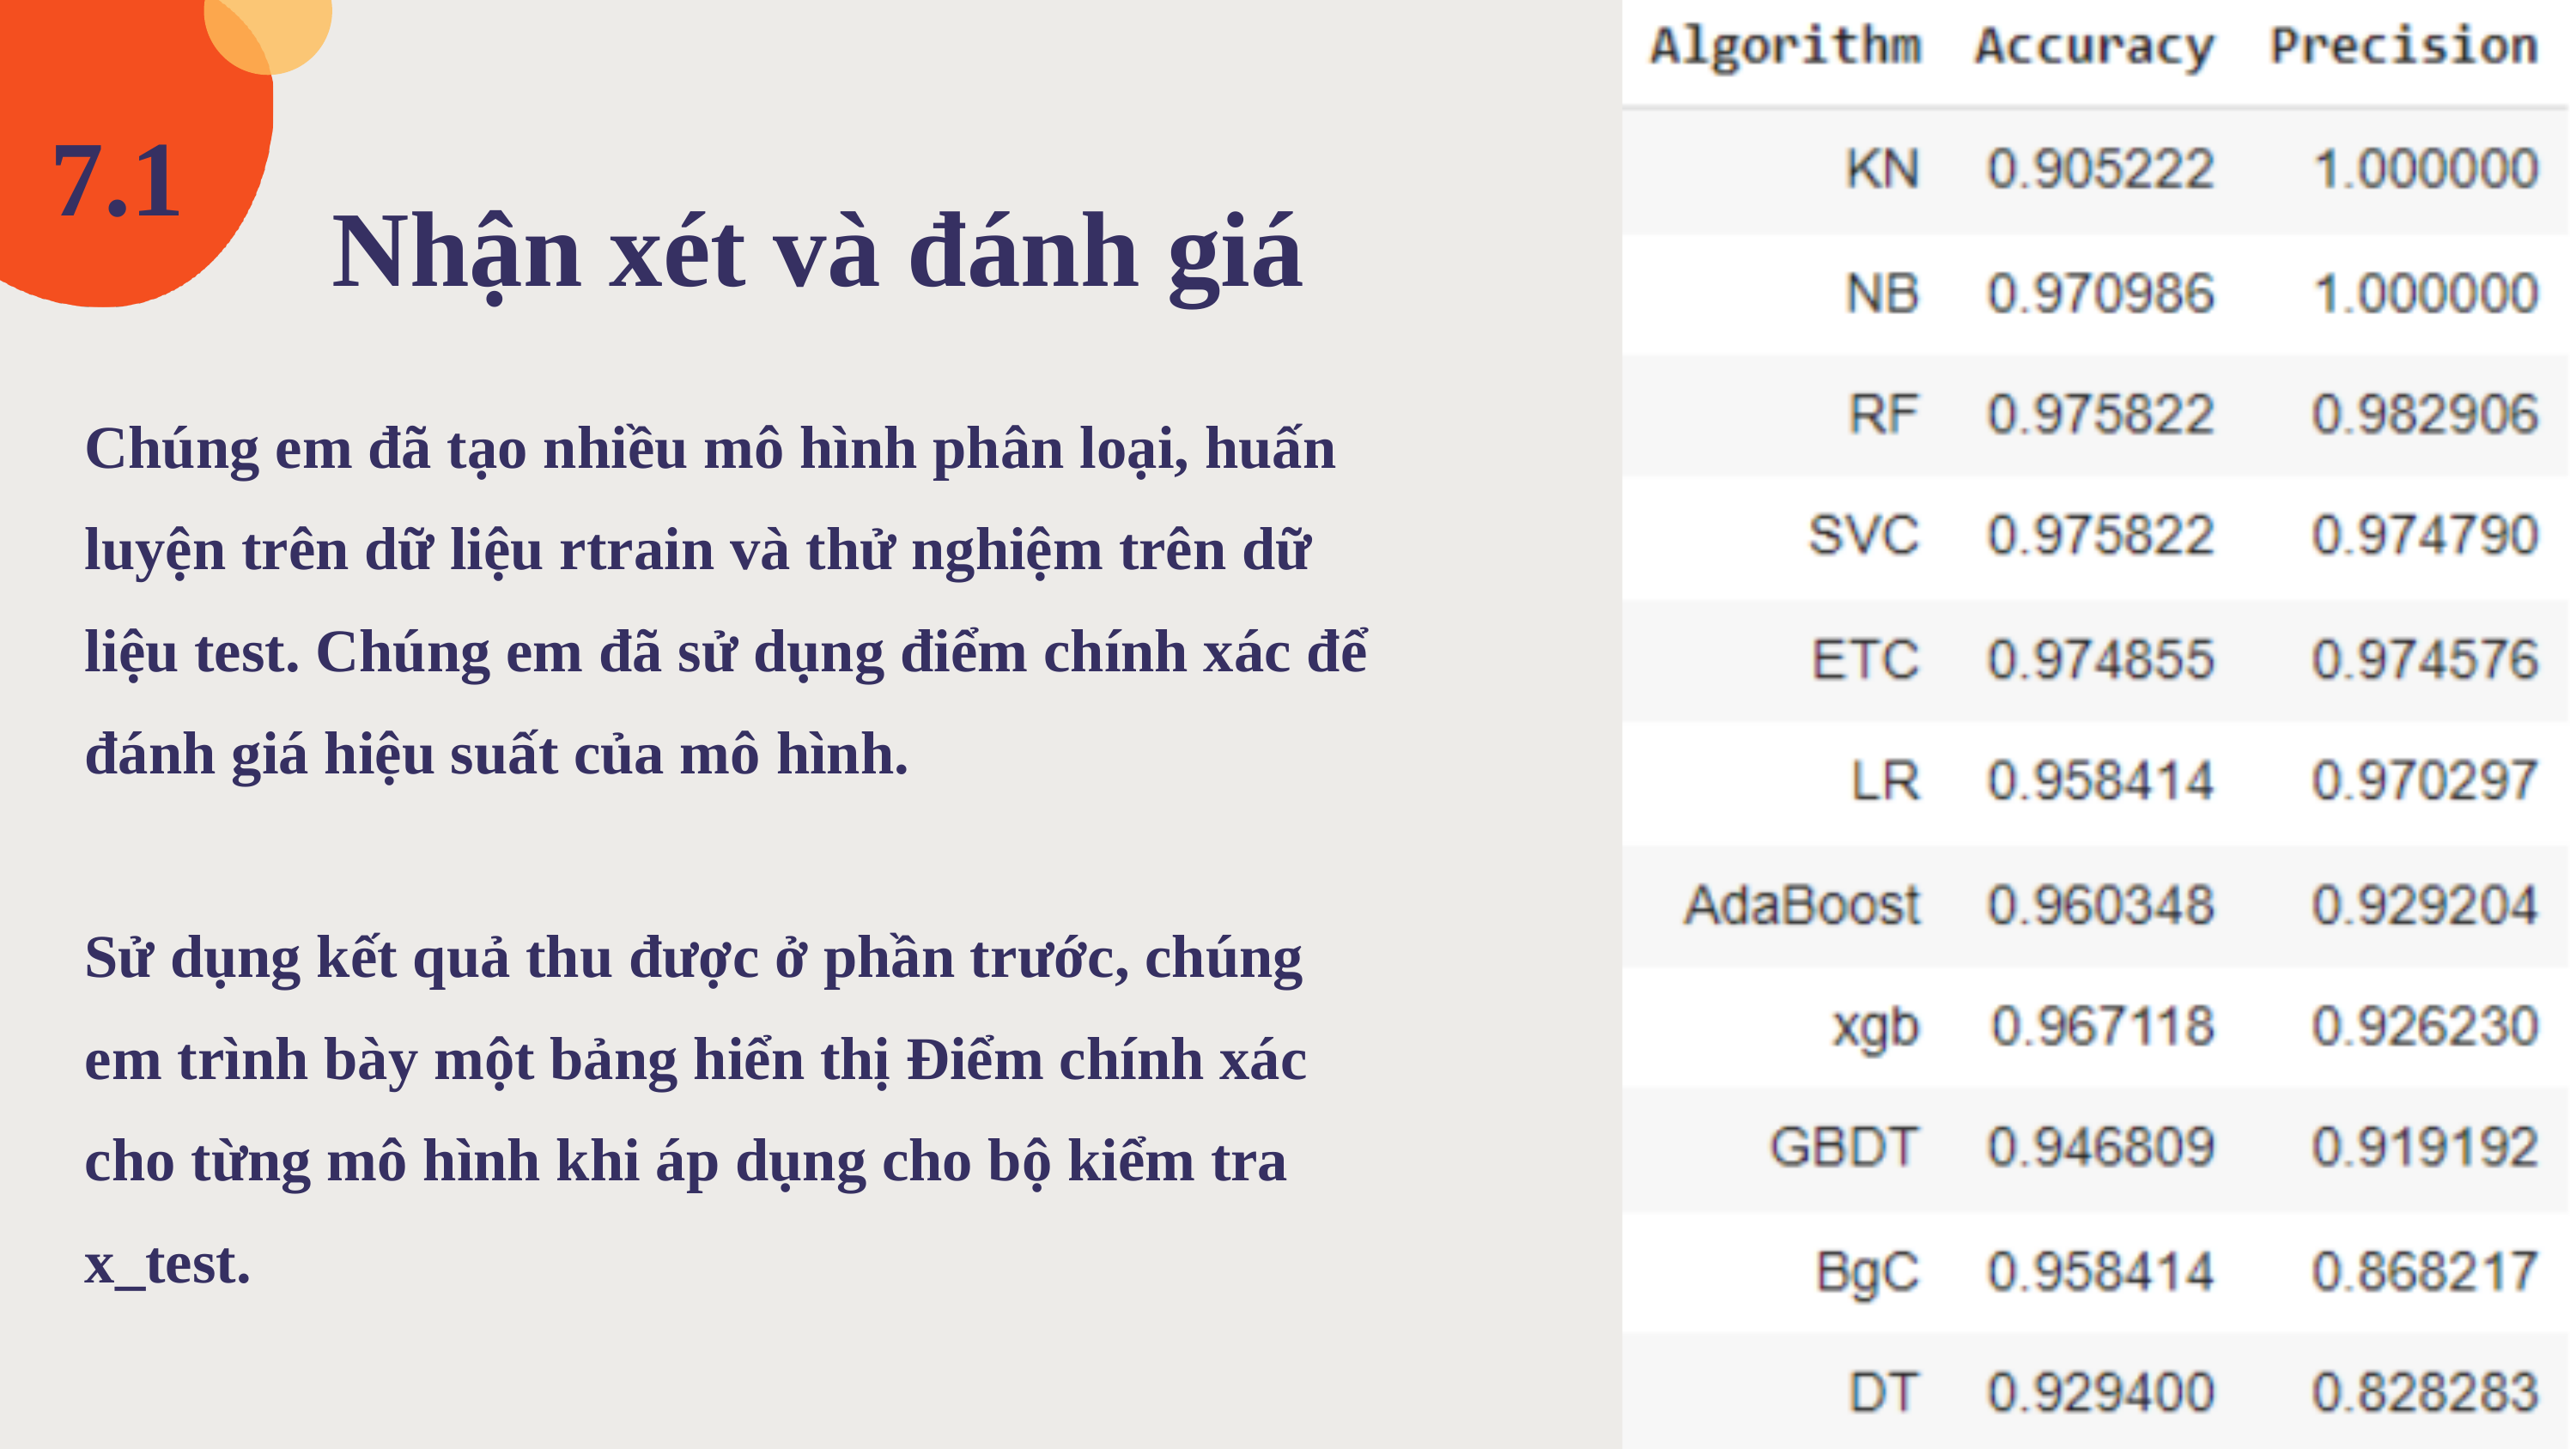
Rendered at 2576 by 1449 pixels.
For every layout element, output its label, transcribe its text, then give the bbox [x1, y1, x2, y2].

text_box Nhận xét và đánh giá [331, 127, 1962, 308]
text_box 7.1 [50, 57, 227, 238]
text_box Chúng em đã tạo nhiều mô hình phân loại, huấn luyện trên dữ liệu rtrain và thử nghiệm trên dữ liệu test. Chúng em đã sử dụng điểm chính xác để đánh giá hiệu suất của mô hình. Sử dụng kết quả thu được ở phần trước, chúng em trình bày một bảng hiển thị Điểm chính xác cho từng mô hình khi áp dụng cho bộ kiểm tra x_test. [84, 378, 1382, 1397]
text_box [0, 0, 274, 307]
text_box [204, 0, 333, 76]
text_box [1622, 0, 2576, 1449]
